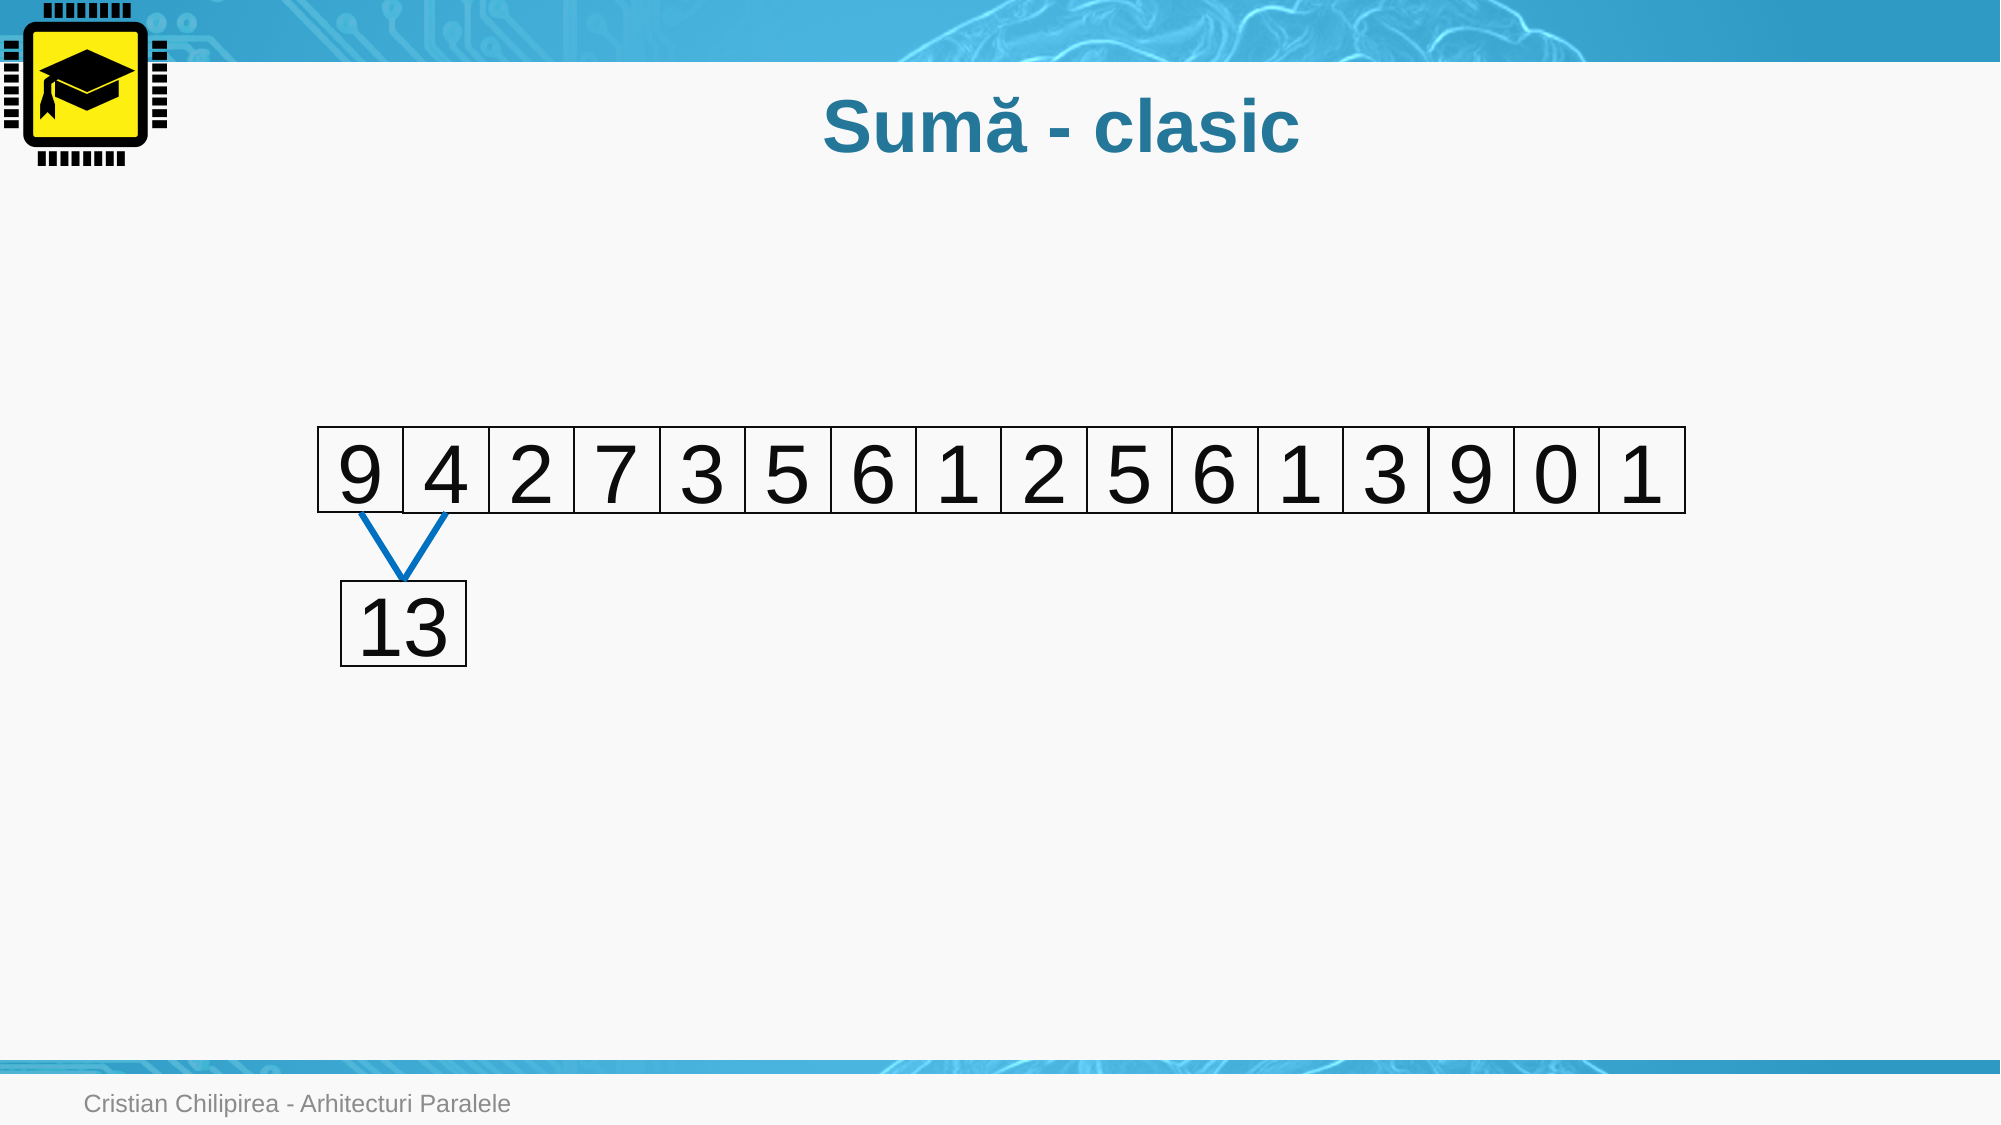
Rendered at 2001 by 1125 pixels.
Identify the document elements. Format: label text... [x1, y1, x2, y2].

text_box 2 [488, 426, 573, 514]
text_box 5 [744, 426, 830, 514]
footer Cristian Chilipirea - Arhitecturi Paralele [68, 1083, 1542, 1125]
text_box 6 [830, 426, 915, 514]
text_box 1 [915, 426, 1000, 514]
text_box 1 [1598, 426, 1686, 514]
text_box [403, 512, 447, 581]
title Sumă - clasic [170, 76, 1955, 180]
text_box 0 [1513, 426, 1598, 514]
text_box 9 [317, 426, 402, 513]
text_box 2 [1000, 426, 1086, 514]
text_box 5 [1086, 426, 1171, 514]
picture [0, 1060, 2000, 1074]
text_box 7 [573, 426, 659, 514]
text_box 3 [1342, 426, 1427, 514]
text_box 1 [1257, 426, 1342, 514]
text_box 9 [1427, 426, 1513, 514]
picture [0, 0, 2000, 166]
text_box 4 [402, 426, 488, 514]
text_box 6 [1171, 426, 1257, 514]
text_box 13 [340, 580, 467, 667]
text_box 3 [659, 426, 744, 514]
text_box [360, 512, 403, 581]
